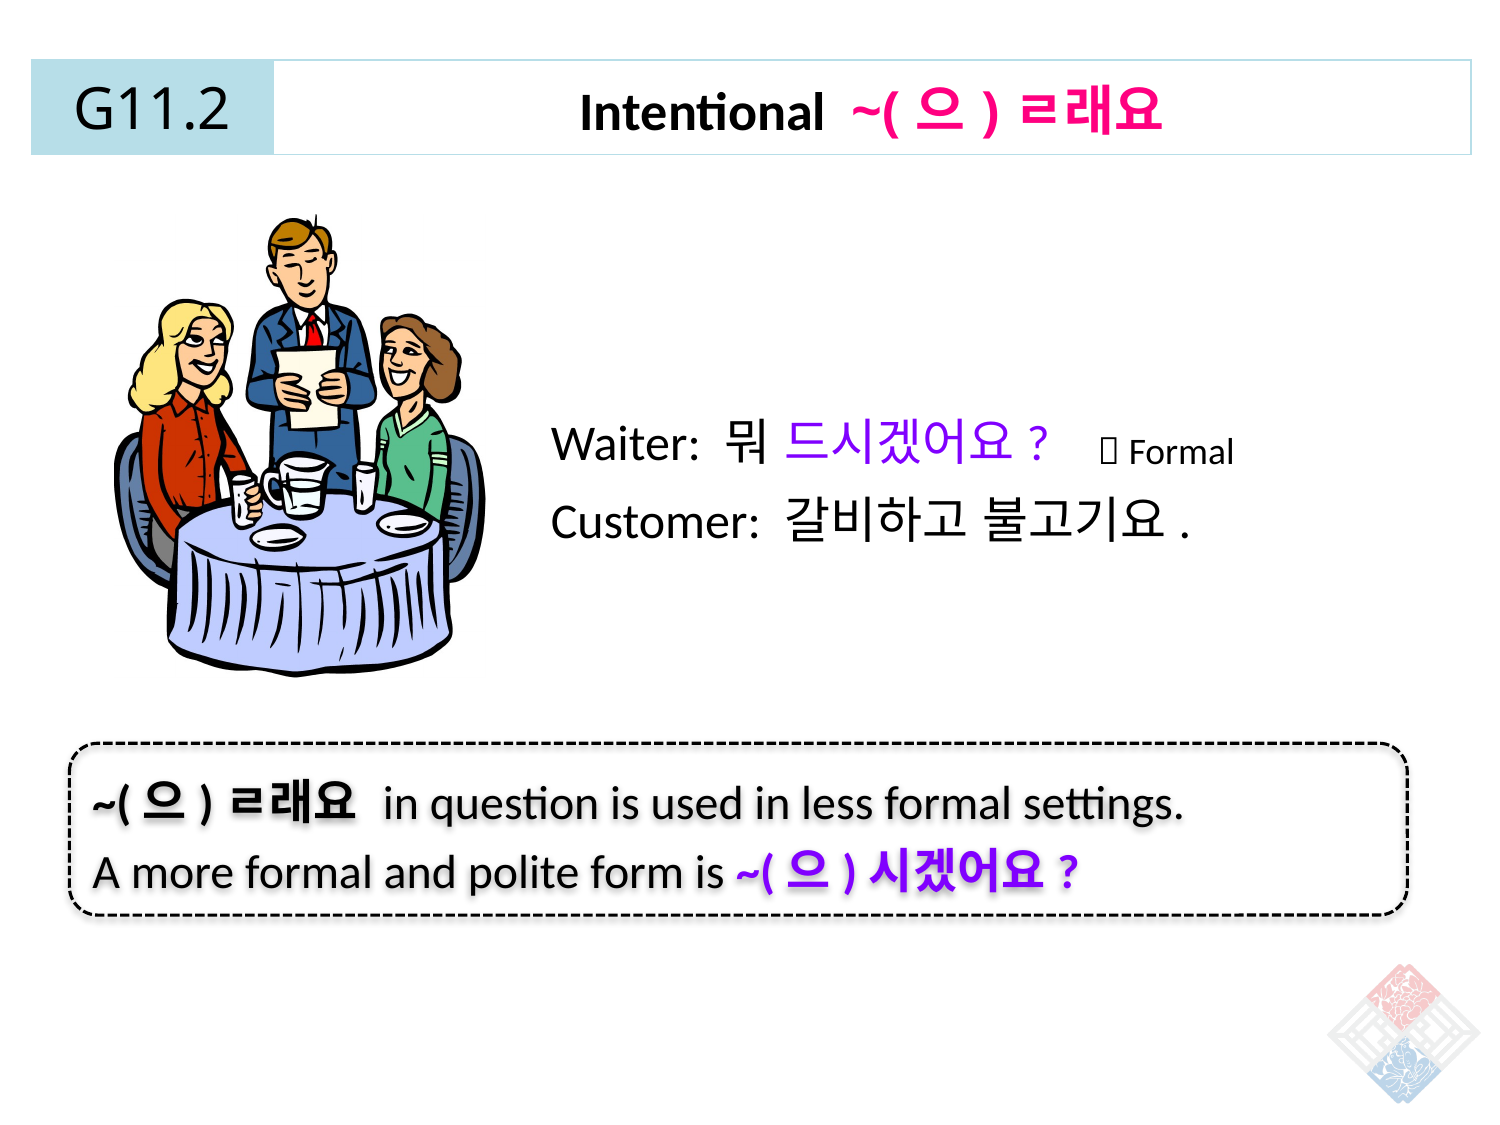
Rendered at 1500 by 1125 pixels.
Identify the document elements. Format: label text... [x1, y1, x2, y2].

table_header Intentional ~(으)ㄹ래요 [274, 61, 1470, 154]
text_box  Formal [1206, 419, 1250, 480]
text_box Waiter: 뭐 드시겠어요? Customer: 갈비하고 불고기요. [536, 385, 1206, 557]
picture [114, 214, 486, 678]
text_box ~(으)ㄹ래요 in question is used in less formal settings. A more formal and polite form is ~(으)시겠어요? [68, 742, 1409, 916]
table_header G11.2 [32, 61, 272, 154]
